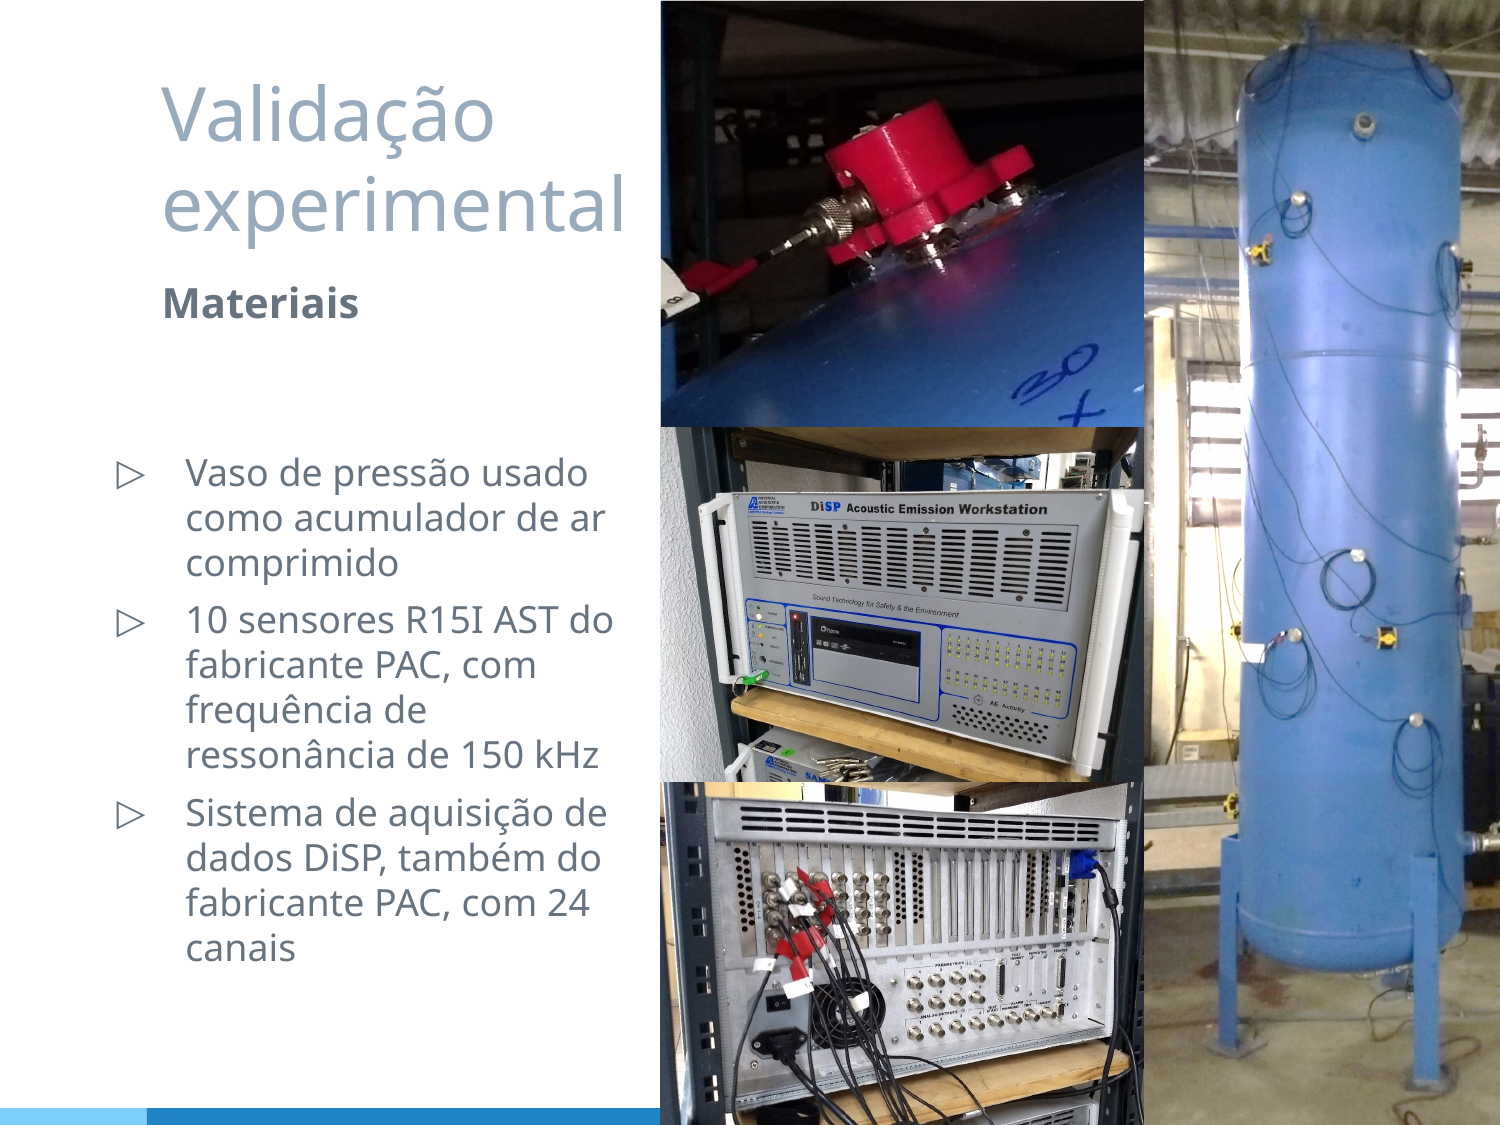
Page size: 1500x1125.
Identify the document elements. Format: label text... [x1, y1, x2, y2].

title Validação experimental [146, 45, 655, 262]
list Materiais [146, 262, 655, 362]
text_box Vaso de pressão usado como acumulador de ar comprimido 10 sensores R15I AST do fabricante PAC, com frequência de ressonância de 150 kHz Sistema de aquisição de dados DiSP, também do fabricante PAC, com 24 canais [95, 433, 655, 1125]
picture [660, 0, 1500, 1125]
